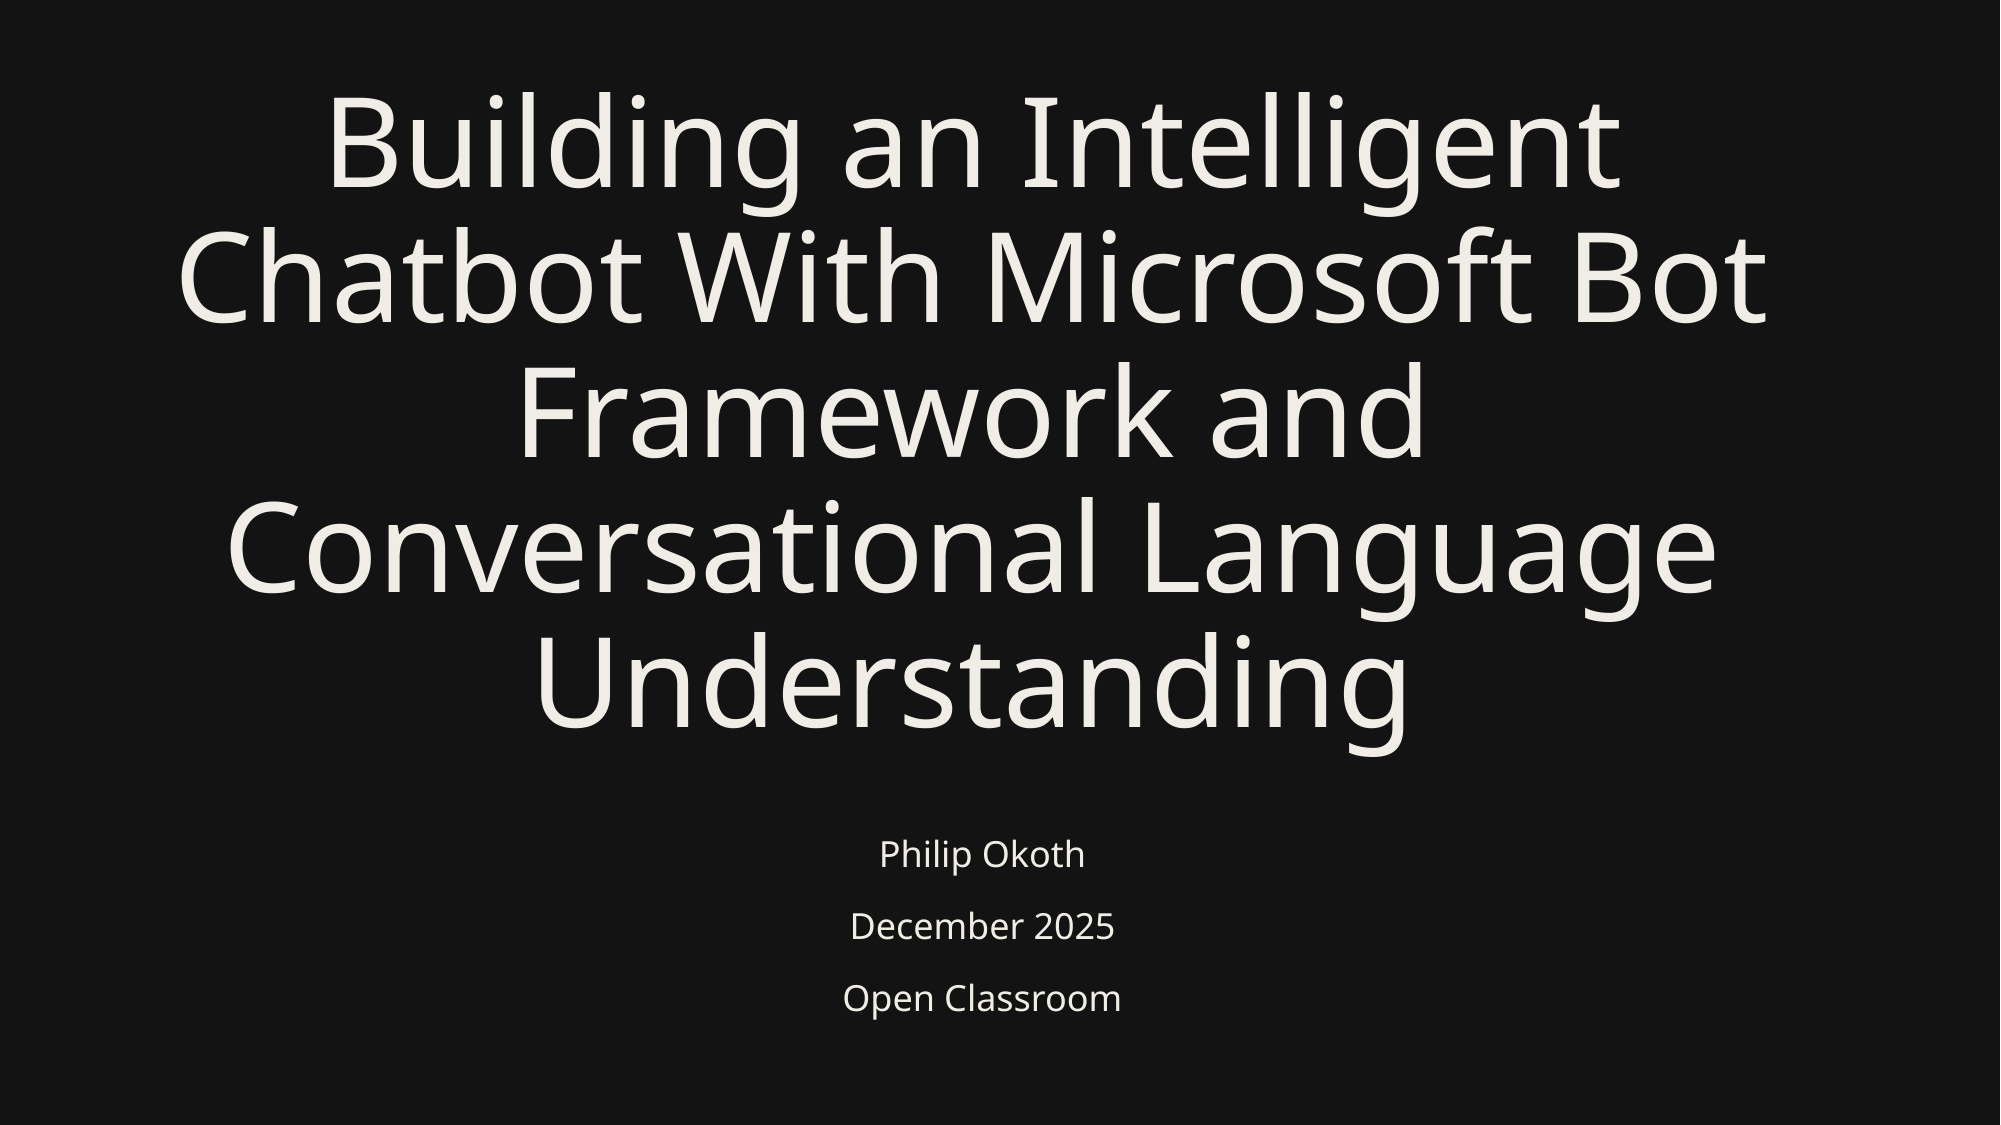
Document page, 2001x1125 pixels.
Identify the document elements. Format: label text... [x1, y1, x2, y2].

subtitle Philip Okoth December 2025 Open Classroom [70, 814, 1895, 1026]
title Building an Intelligent Chatbot With Microsoft Bot Framework and Conversational Language Understanding [70, 71, 1875, 803]
